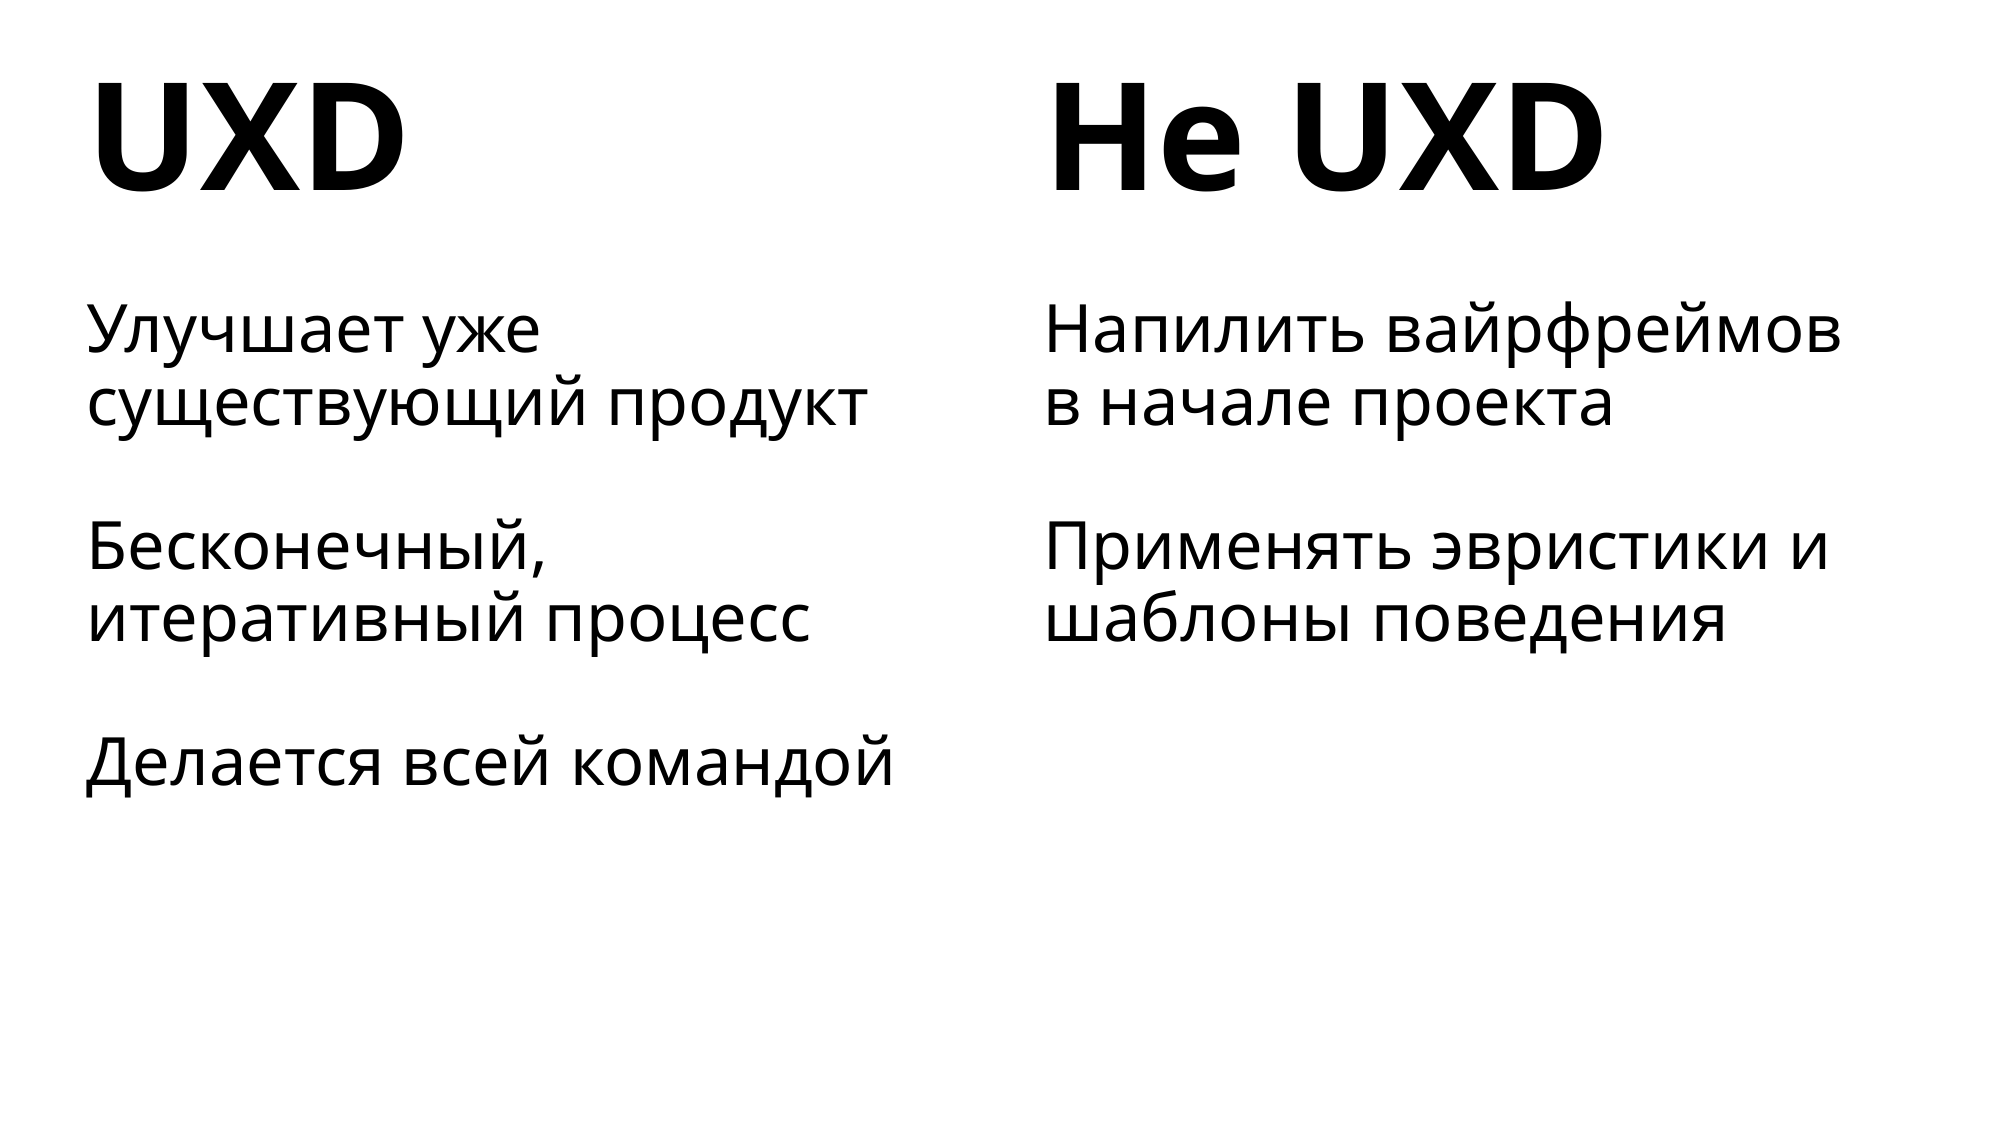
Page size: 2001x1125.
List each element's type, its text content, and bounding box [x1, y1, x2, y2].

text_box Не UXD Напилить вайрфреймов в начале проекта Применять эвристики и шаблоны поведения [1028, 53, 1883, 1024]
text_box UXD Улучшает уже существующий продукт Бесконечный, итеративный процесс Делается всей командой [71, 53, 927, 1024]
